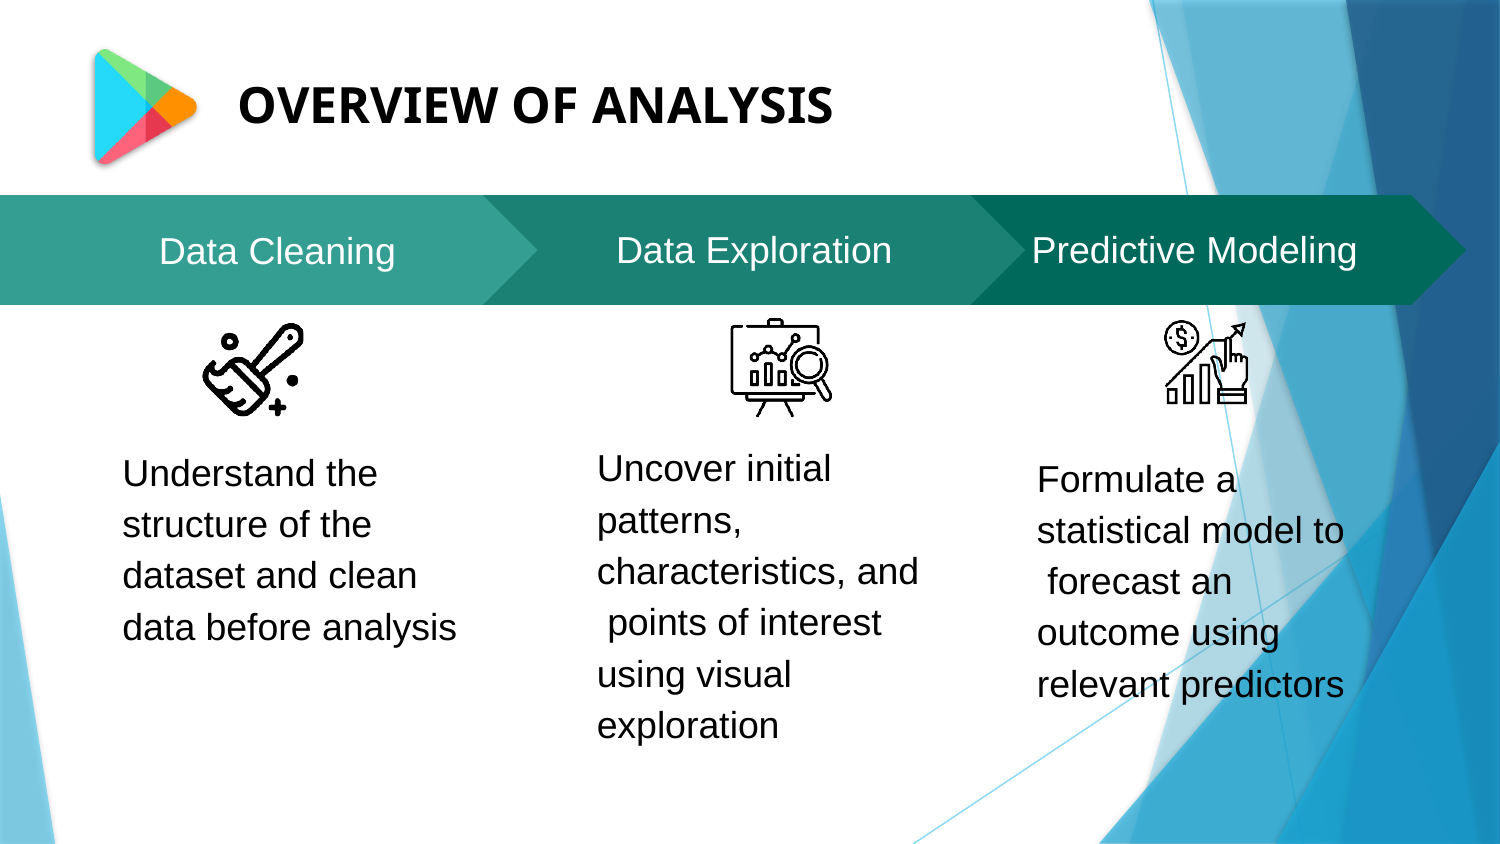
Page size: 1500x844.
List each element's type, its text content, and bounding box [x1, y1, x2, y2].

text_box [0, 195, 536, 305]
text_box [1162, 318, 1249, 405]
text_box Uncover initial patterns, characteristics, and points of interest using visual exploration [594, 436, 922, 746]
text_box Formulate a statistical model to forecast an outcome using relevant predictors [1034, 446, 1348, 705]
text_box [483, 195, 1026, 305]
text_box Data Cleaning [156, 224, 398, 272]
text_box [972, 195, 1467, 305]
text_box Understand the structure of the dataset and clean data before analysis [120, 440, 460, 648]
title OVERVIEW OF ANALYSIS [235, 71, 1103, 195]
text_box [77, 42, 212, 177]
text_box [202, 318, 304, 420]
text_box [730, 316, 832, 418]
text_box Predictive Modeling [1029, 224, 1361, 272]
text_box Data Exploration [613, 224, 895, 272]
